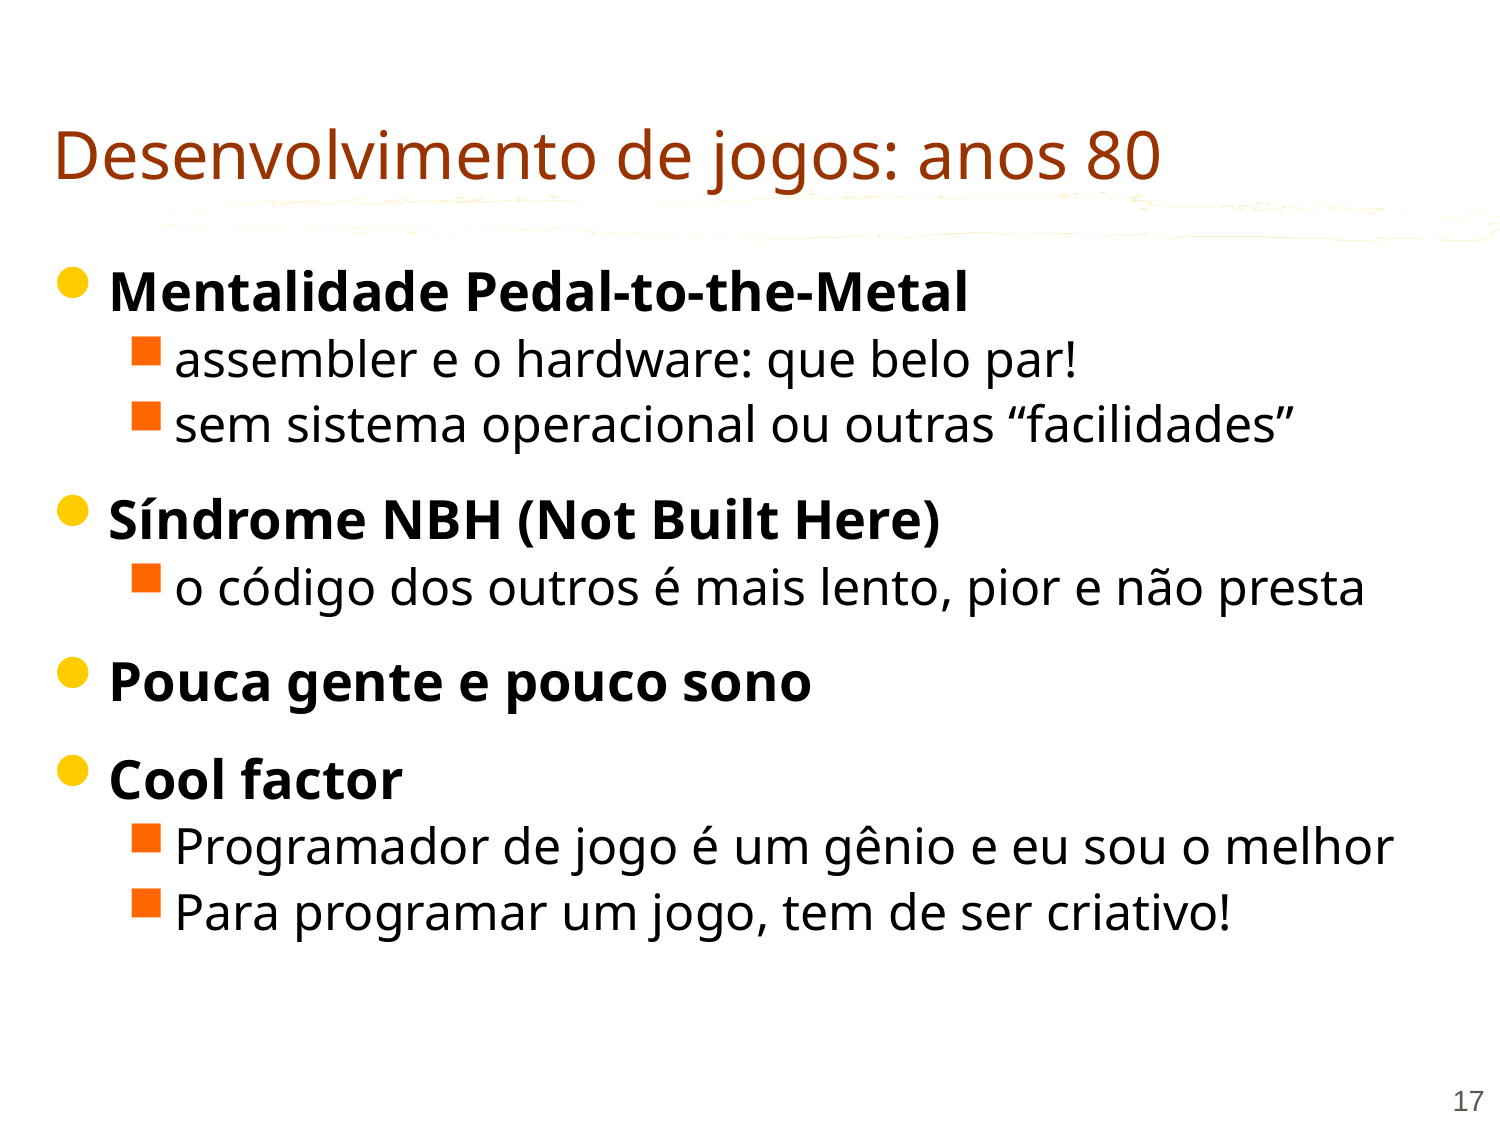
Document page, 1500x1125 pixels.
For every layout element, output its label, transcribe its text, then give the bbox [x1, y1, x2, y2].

slide_number 17 [1187, 1049, 1500, 1125]
list Mentalidade Pedal-to-the-Metal assembler e o hardware: que belo par! sem sistema operacional ou outras “facilidades” Síndrome NBH (Not Built Here) o código dos outros é mais lento, pior e não presta Pouca gente e pouco sono Cool factor Programador de jogo é um gênio e eu sou o melhor Para programar um jogo, tem de ser criativo! [37, 249, 1476, 1026]
title Desenvolvimento de jogos: anos 80 [37, 12, 1434, 201]
